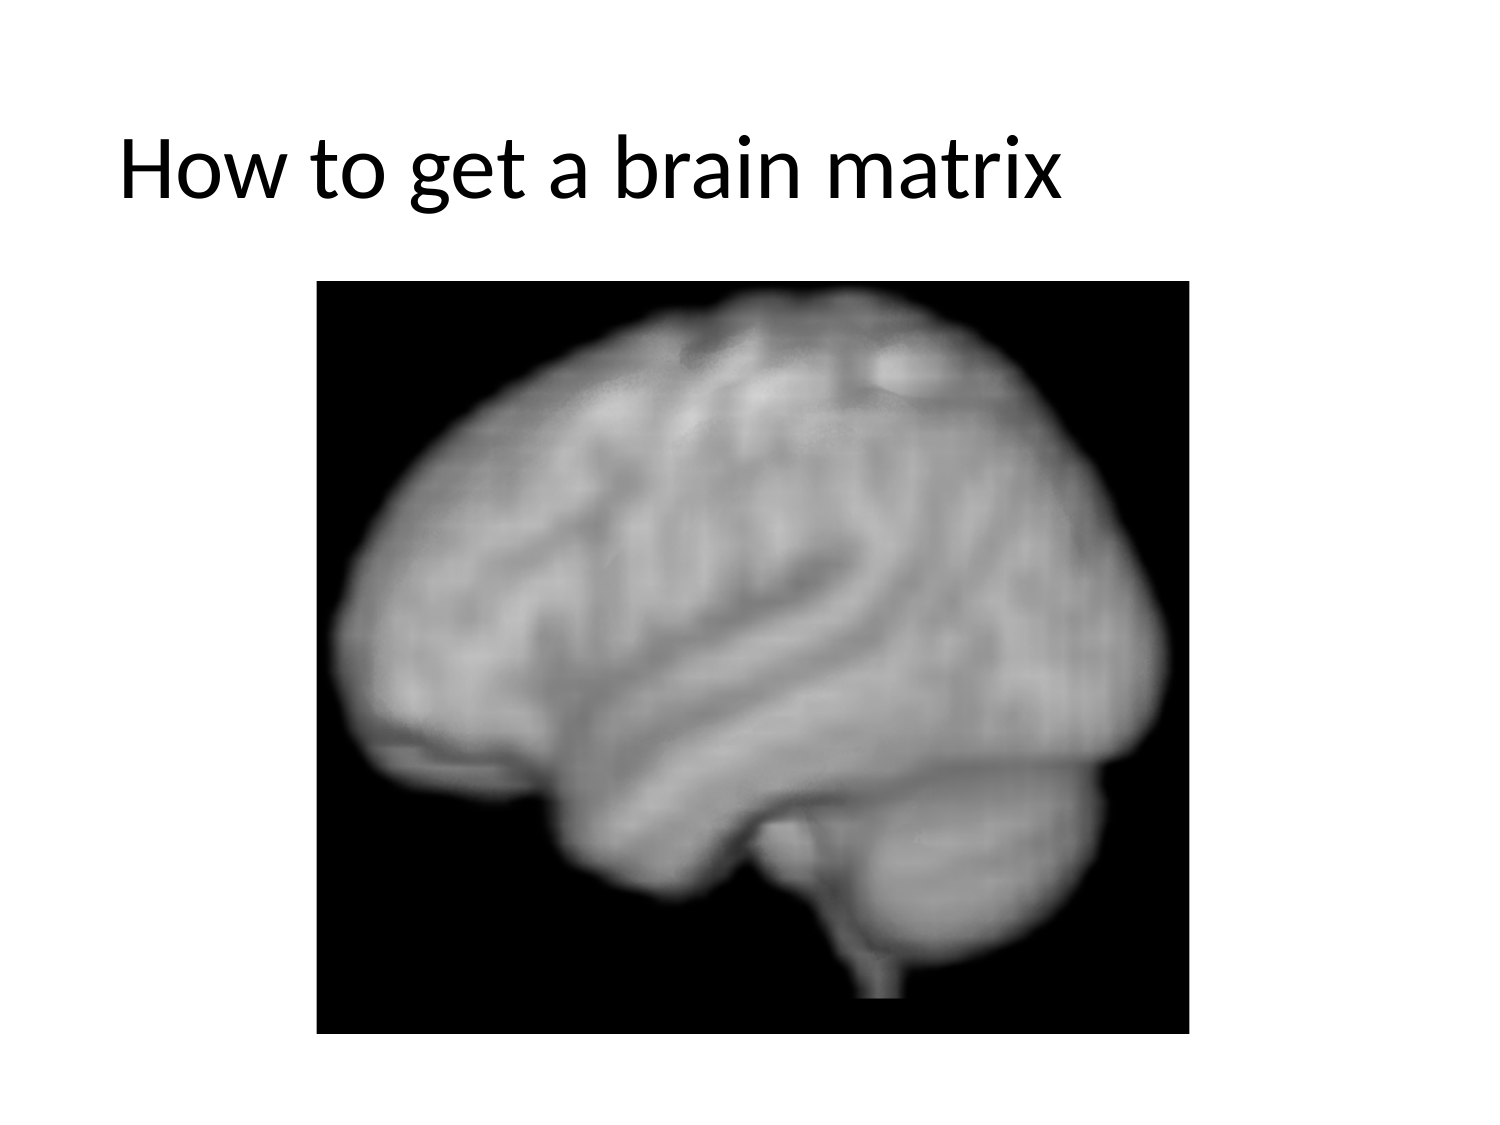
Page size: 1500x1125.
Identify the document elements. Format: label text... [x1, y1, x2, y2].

title How to get a brain matrix [103, 59, 1397, 278]
picture [316, 281, 1190, 1034]
